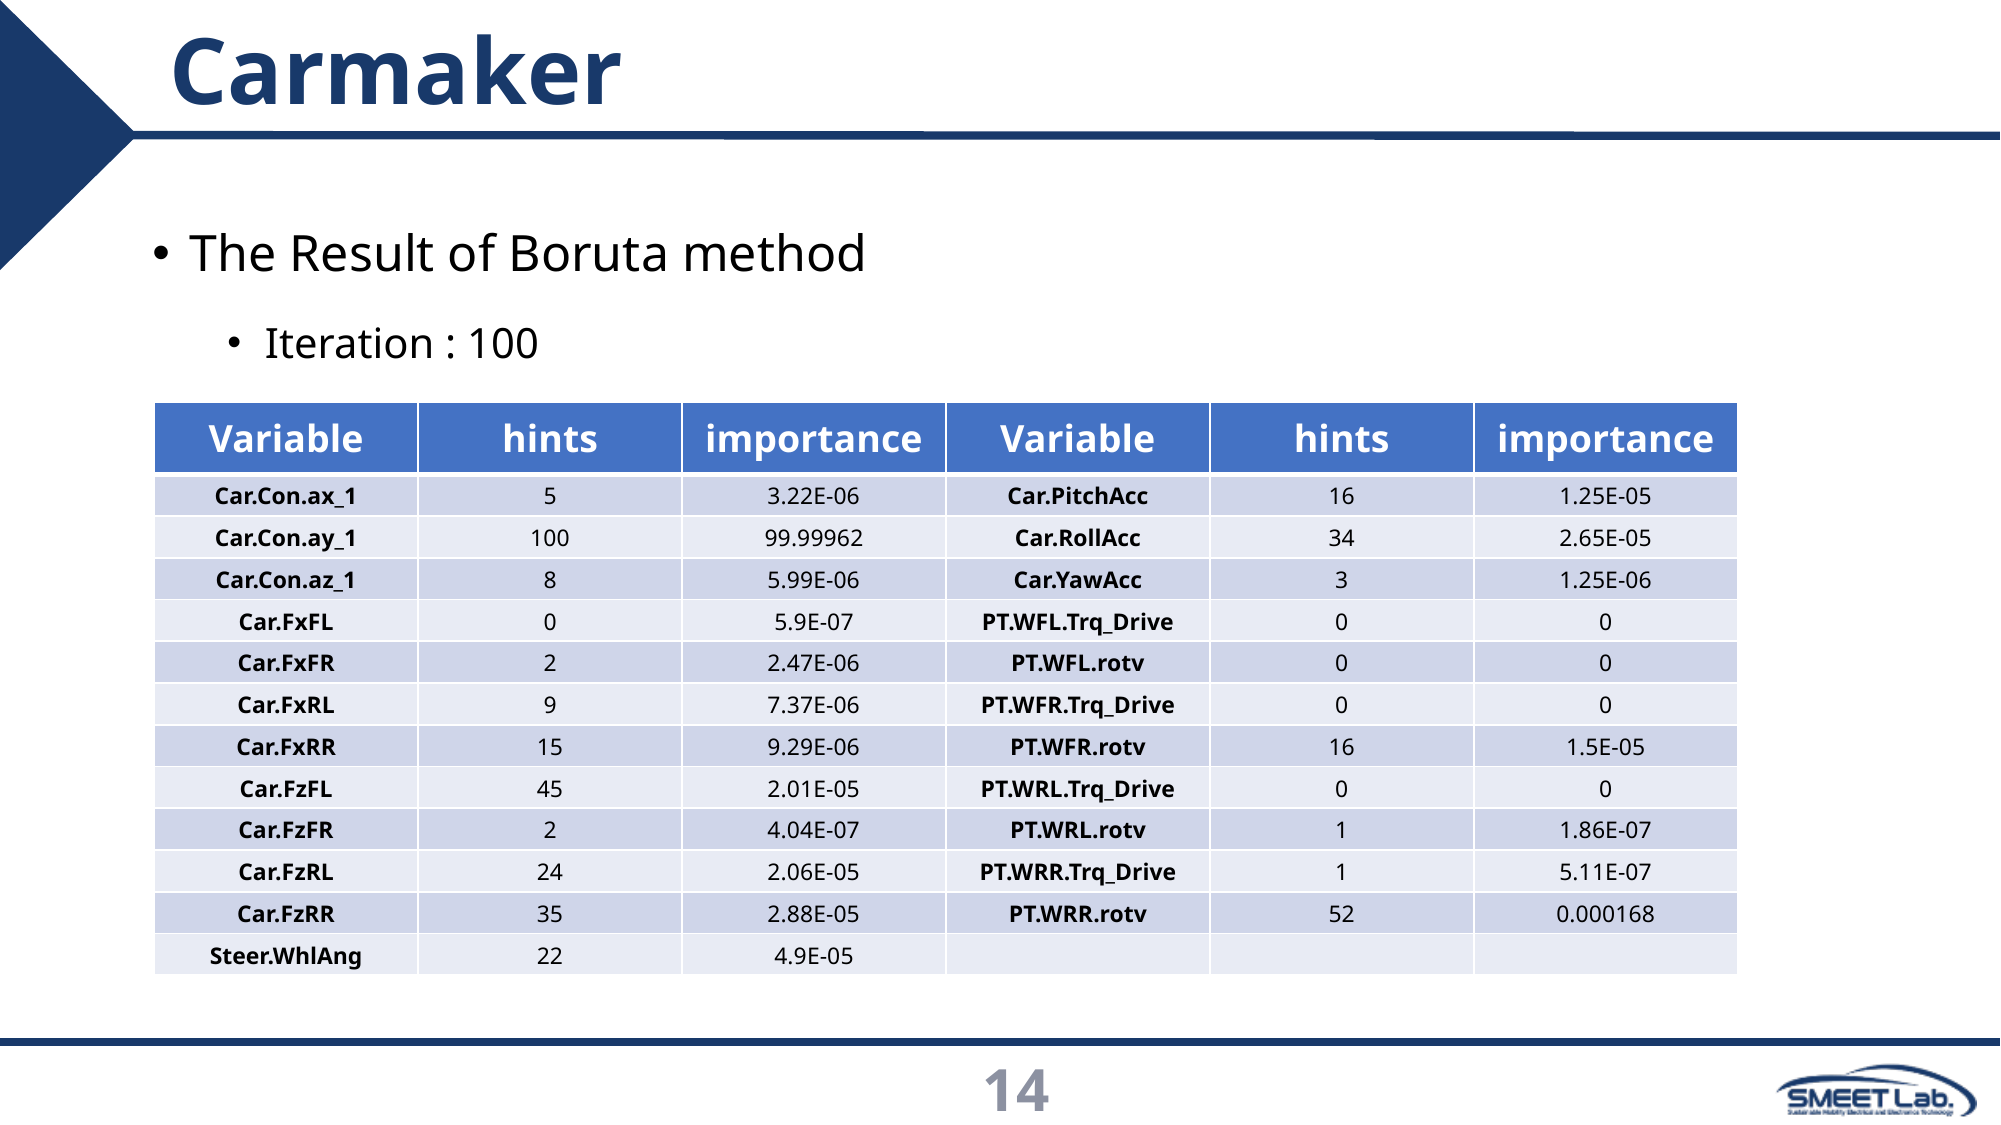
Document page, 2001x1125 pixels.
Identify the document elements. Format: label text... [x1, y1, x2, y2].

table_cell Car.RollAcc [947, 517, 1209, 557]
table_header importance [1475, 403, 1737, 472]
table_cell Car.Con.az_1 [155, 559, 417, 599]
table_cell Car.FxRR [155, 726, 417, 766]
table_cell 0 [1475, 642, 1737, 682]
table_cell 52 [1211, 893, 1473, 933]
table_cell 5.99E-06 [683, 559, 945, 599]
table_cell Car.FxRL [155, 684, 417, 724]
table_cell 0 [1211, 684, 1473, 724]
table_cell Car.Con.ax_1 [155, 477, 417, 515]
table_cell 34 [1211, 517, 1473, 557]
table_cell PT.WRL.Trq_Drive [947, 767, 1209, 807]
table_cell 22 [419, 934, 681, 974]
table_header Variable [155, 403, 417, 472]
table_cell 3 [1211, 559, 1473, 599]
table_cell PT.WFL.rotv [947, 642, 1209, 682]
table_cell 0 [419, 600, 681, 640]
table_cell PT.WFL.Trq_Drive [947, 600, 1209, 640]
table_cell 2.06E-05 [683, 851, 945, 891]
table_cell Car.FzRL [155, 851, 417, 891]
table_cell 2 [419, 809, 681, 849]
table_cell 2.65E-05 [1475, 517, 1737, 557]
table_cell 8 [419, 559, 681, 599]
table_cell 0 [1475, 684, 1737, 724]
table_cell 15 [419, 726, 681, 766]
table_cell 5.9E-07 [683, 600, 945, 640]
table_cell [1475, 934, 1737, 974]
table_cell Car.FxFL [155, 600, 417, 640]
table_cell PT.WFR.rotv [947, 726, 1209, 766]
table_cell 0 [1211, 642, 1473, 682]
table_cell Car.PitchAcc [947, 477, 1209, 515]
table_cell Steer.WhlAng [155, 934, 417, 974]
table_cell [947, 934, 1209, 974]
table_cell 16 [1211, 477, 1473, 515]
table_cell 1.86E-07 [1475, 809, 1737, 849]
table_cell 1 [1211, 809, 1473, 849]
table_cell Car.YawAcc [947, 559, 1209, 599]
table_cell 5.11E-07 [1475, 851, 1737, 891]
table_cell 2.88E-05 [683, 893, 945, 933]
table_cell PT.WRR.Trq_Drive [947, 851, 1209, 891]
title Carmaker [154, 14, 1880, 135]
table_header Variable [947, 403, 1209, 472]
table_cell PT.WFR.Trq_Drive [947, 684, 1209, 724]
table_header hints [1211, 403, 1473, 472]
table_cell 45 [419, 767, 681, 807]
picture [1774, 1054, 1977, 1123]
table_cell 7.37E-06 [683, 684, 945, 724]
table_cell PT.WRL.rotv [947, 809, 1209, 849]
table_cell PT.WRR.rotv [947, 893, 1209, 933]
table_cell 0 [1211, 767, 1473, 807]
table_cell 0 [1475, 600, 1737, 640]
table_cell 9.29E-06 [683, 726, 945, 766]
table_cell 4.04E-07 [683, 809, 945, 849]
table_cell 9 [419, 684, 681, 724]
table_cell 2 [419, 642, 681, 682]
table_cell 0 [1475, 767, 1737, 807]
table_cell Car.FzFL [155, 767, 417, 807]
table_cell 35 [419, 893, 681, 933]
table_cell 2.01E-05 [683, 767, 945, 807]
table_cell 16 [1211, 726, 1473, 766]
table_header hints [419, 403, 681, 472]
table_cell 100 [419, 517, 681, 557]
table_cell 1.5E-05 [1475, 726, 1737, 766]
table_cell 1.25E-06 [1475, 559, 1737, 599]
table_cell [1211, 934, 1473, 974]
table_cell Car.FxFR [155, 642, 417, 682]
table_cell 0.000168 [1475, 893, 1737, 933]
table_cell 2.47E-06 [683, 642, 945, 682]
table_cell 99.99962 [683, 517, 945, 557]
table_cell 0 [1211, 600, 1473, 640]
table_cell 4.9E-05 [683, 934, 945, 974]
table_cell 1.25E-05 [1475, 477, 1737, 515]
table_cell 3.22E-06 [683, 477, 945, 515]
table_cell 5 [419, 477, 681, 515]
table_cell Car.FzRR [155, 893, 417, 933]
table_cell 24 [419, 851, 681, 891]
table_cell 1 [1211, 851, 1473, 891]
list The Result of Boruta method Iteration : 100 [137, 184, 1863, 1014]
table_cell Car.Con.ay_1 [155, 517, 417, 557]
slide_number 14 [791, 1062, 1242, 1123]
table_cell Car.FzFR [155, 809, 417, 849]
table_header importance [683, 403, 945, 472]
